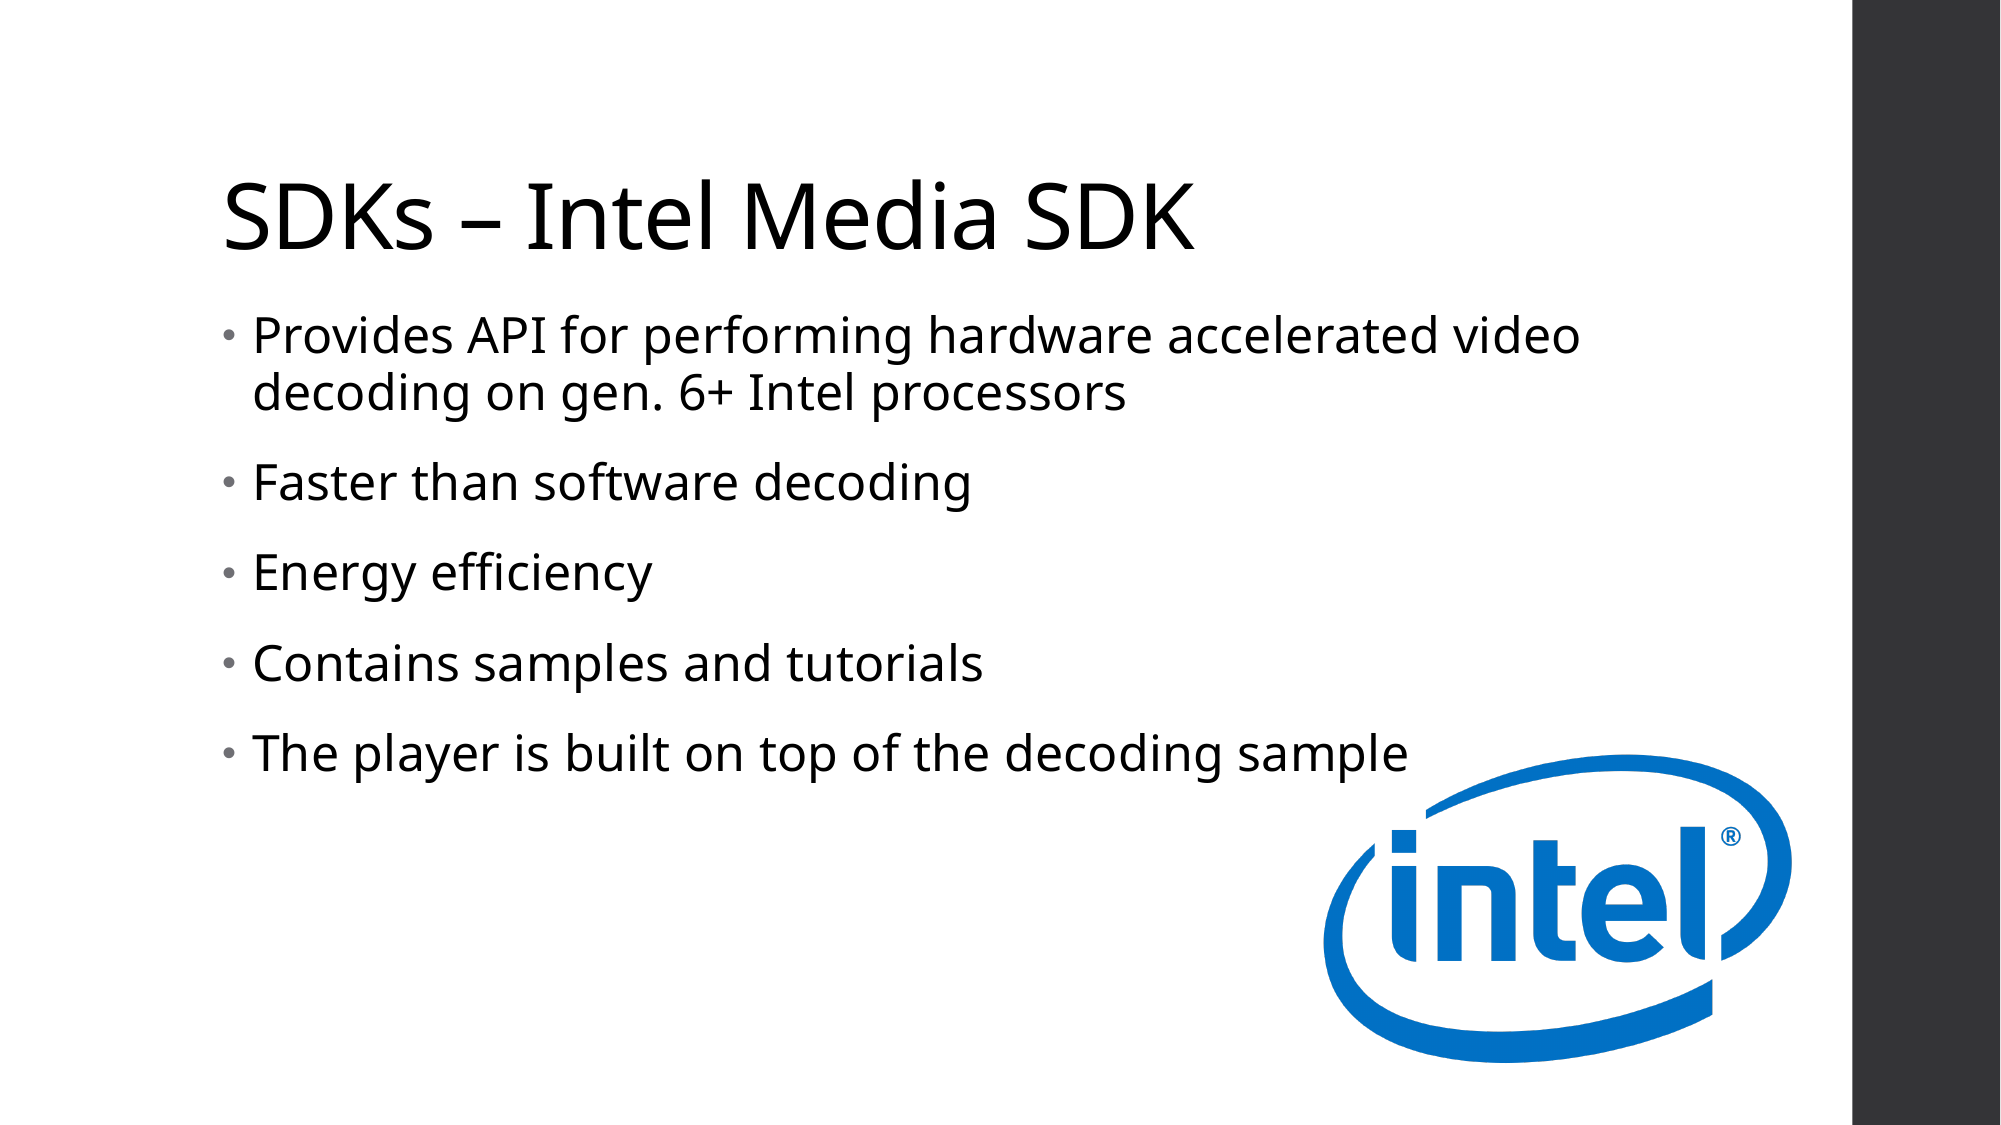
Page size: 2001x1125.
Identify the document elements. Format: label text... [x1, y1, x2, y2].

title SDKs – Intel Media SDK [206, 60, 1797, 278]
list Provides API for performing hardware accelerated video decoding on gen. 6+ Intel processors Faster than software decoding Energy efficiency Contains samples and tutorials The player is built on top of the decoding sample [206, 299, 1617, 1014]
picture [1322, 752, 1794, 1066]
